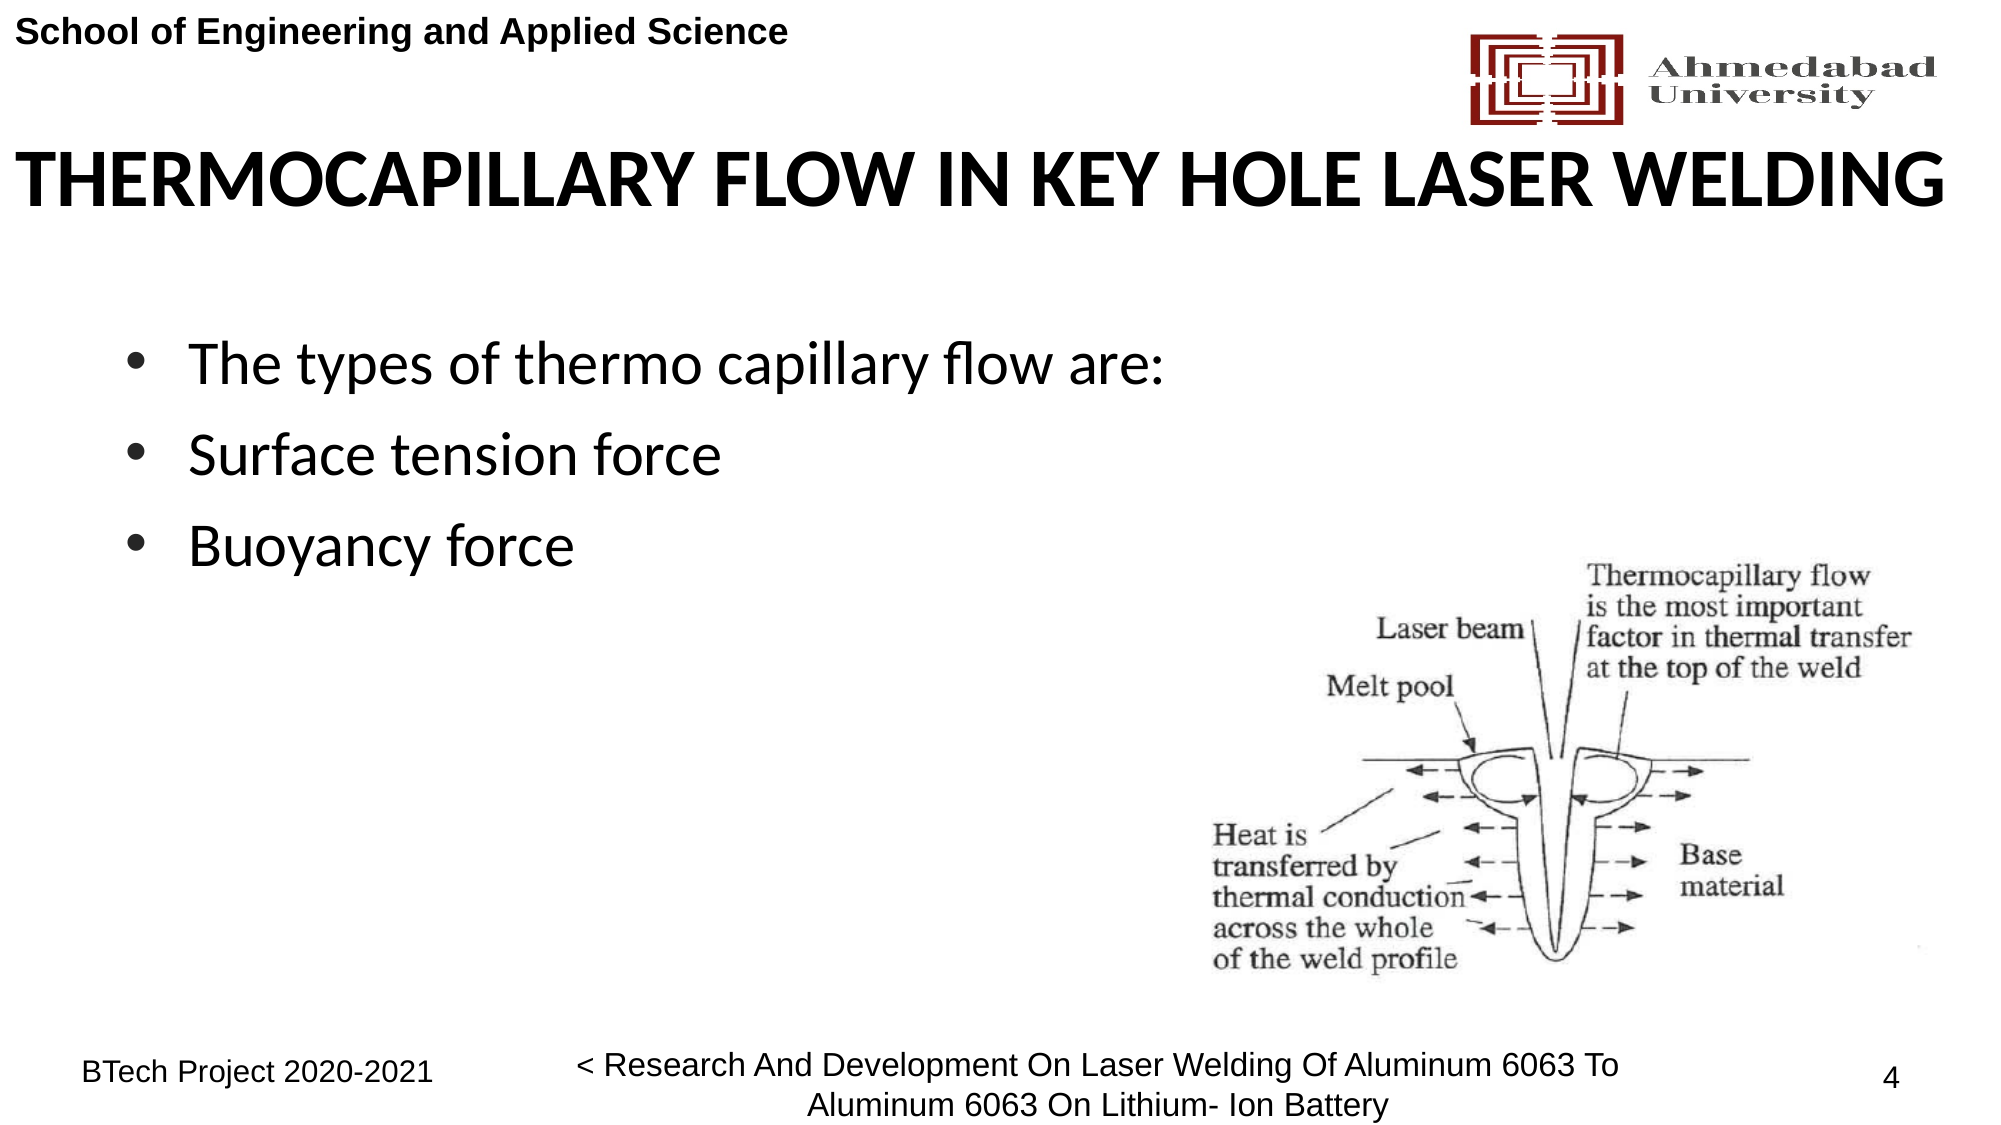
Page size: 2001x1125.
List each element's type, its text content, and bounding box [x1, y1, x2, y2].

list The types of thermo capillary flow are: Surface tension force Buoyancy force [98, 326, 1899, 1000]
picture [1082, 491, 1952, 1000]
title THERMOCAPILLARY FLOW IN KEY HOLE LASER WELDING [0, 137, 2000, 225]
picture [1413, 0, 1994, 137]
